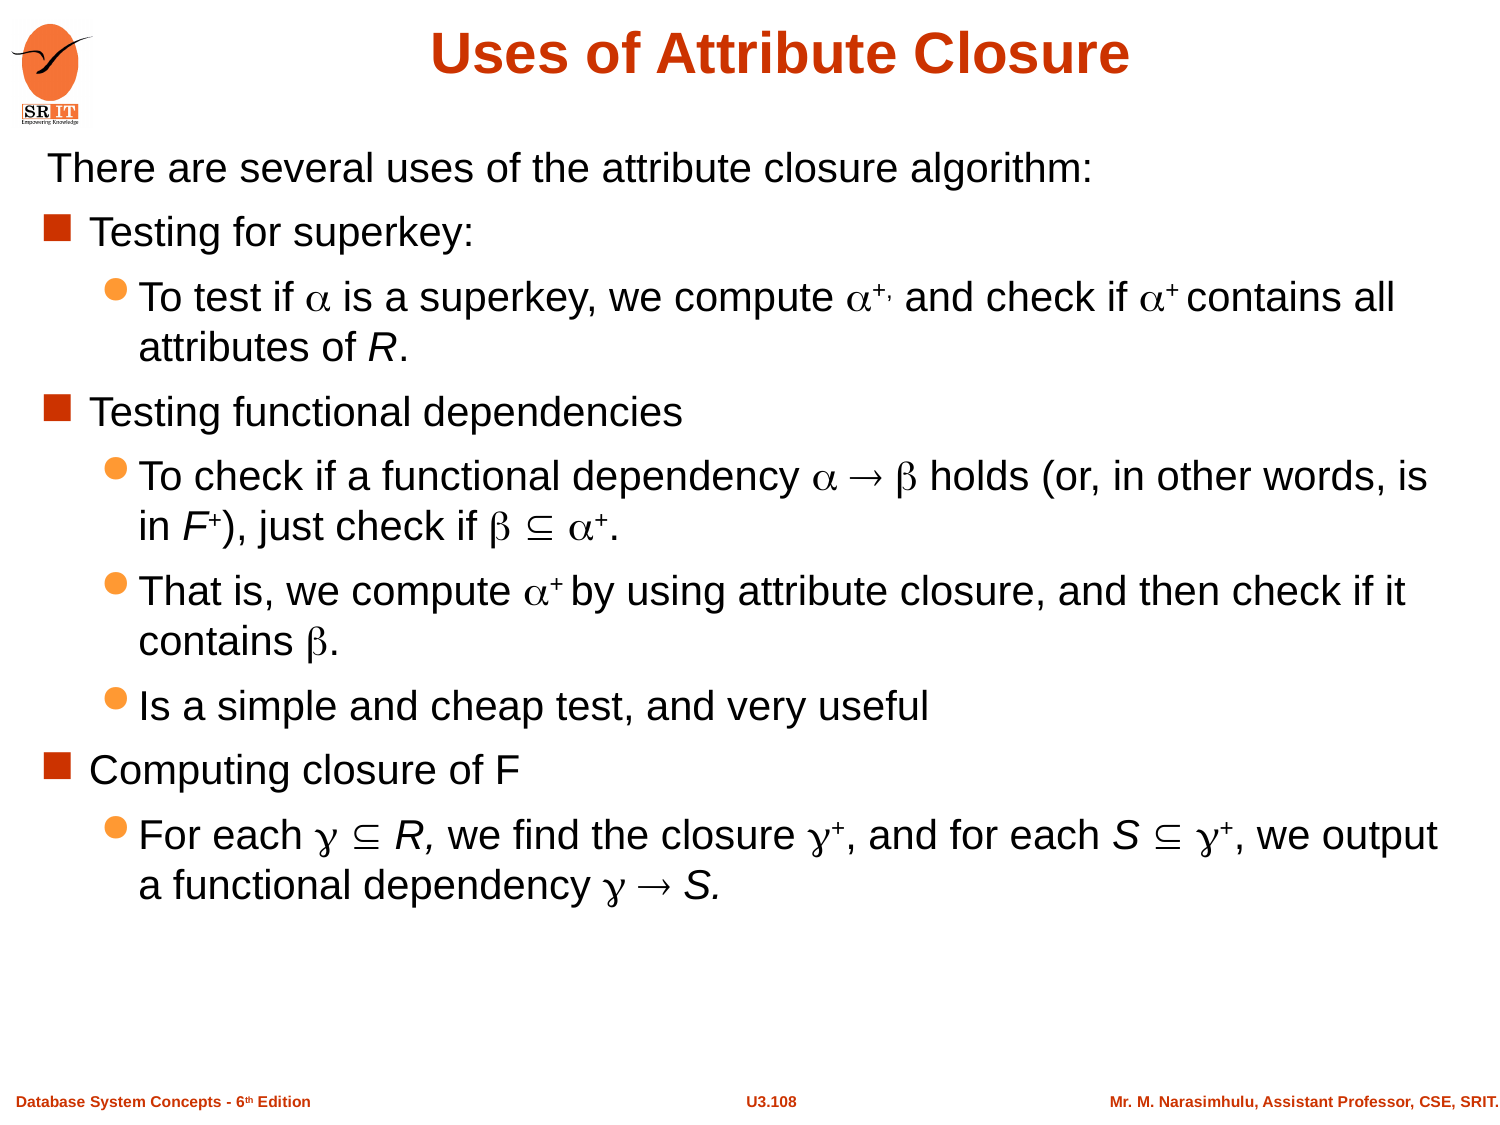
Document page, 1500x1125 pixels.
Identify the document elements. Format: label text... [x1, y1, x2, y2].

title Uses of Attribute Closure [283, 17, 1279, 93]
list There are several uses of the attribute closure algorithm: Testing for superkey: To test if  is a superkey, we compute +, and check if + contains all attributes of R. Testing functional dependencies To check if a functional dependency    holds (or, in other words, is in F+), just check if   +. That is, we compute + by using attribute closure, and then check if it contains . Is a simple and cheap test, and very useful Computing closure of F For each   R, we find the closure +, and for each S  +, we output a functional dependency   S. [31, 133, 1480, 1039]
picture [11, 19, 93, 128]
